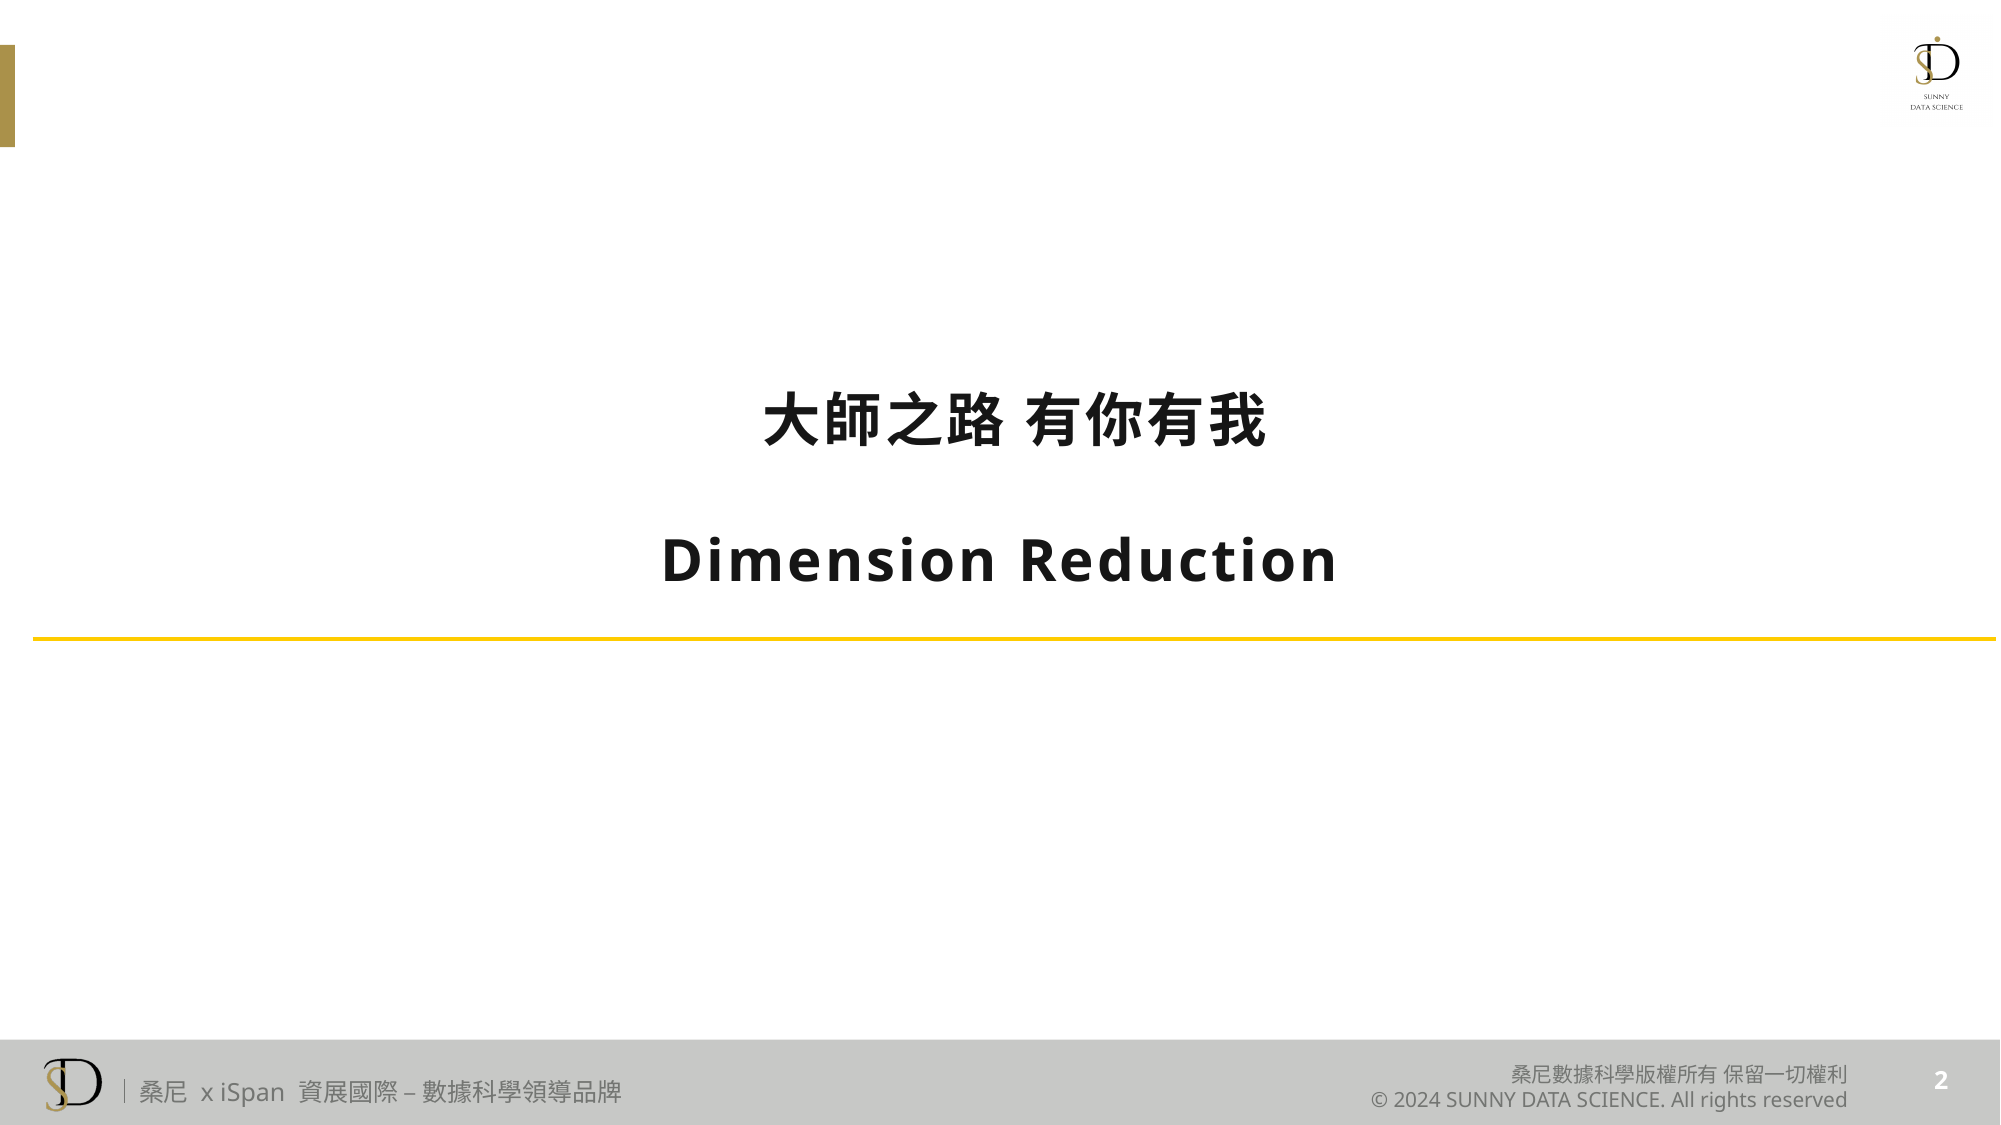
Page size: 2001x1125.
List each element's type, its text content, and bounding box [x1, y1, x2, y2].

picture [1880, 14, 1993, 127]
text_box Dimension Reduction [0, 467, 2000, 658]
title 大師之路 有你有我 [78, 359, 1951, 486]
picture [0, 1020, 145, 1125]
